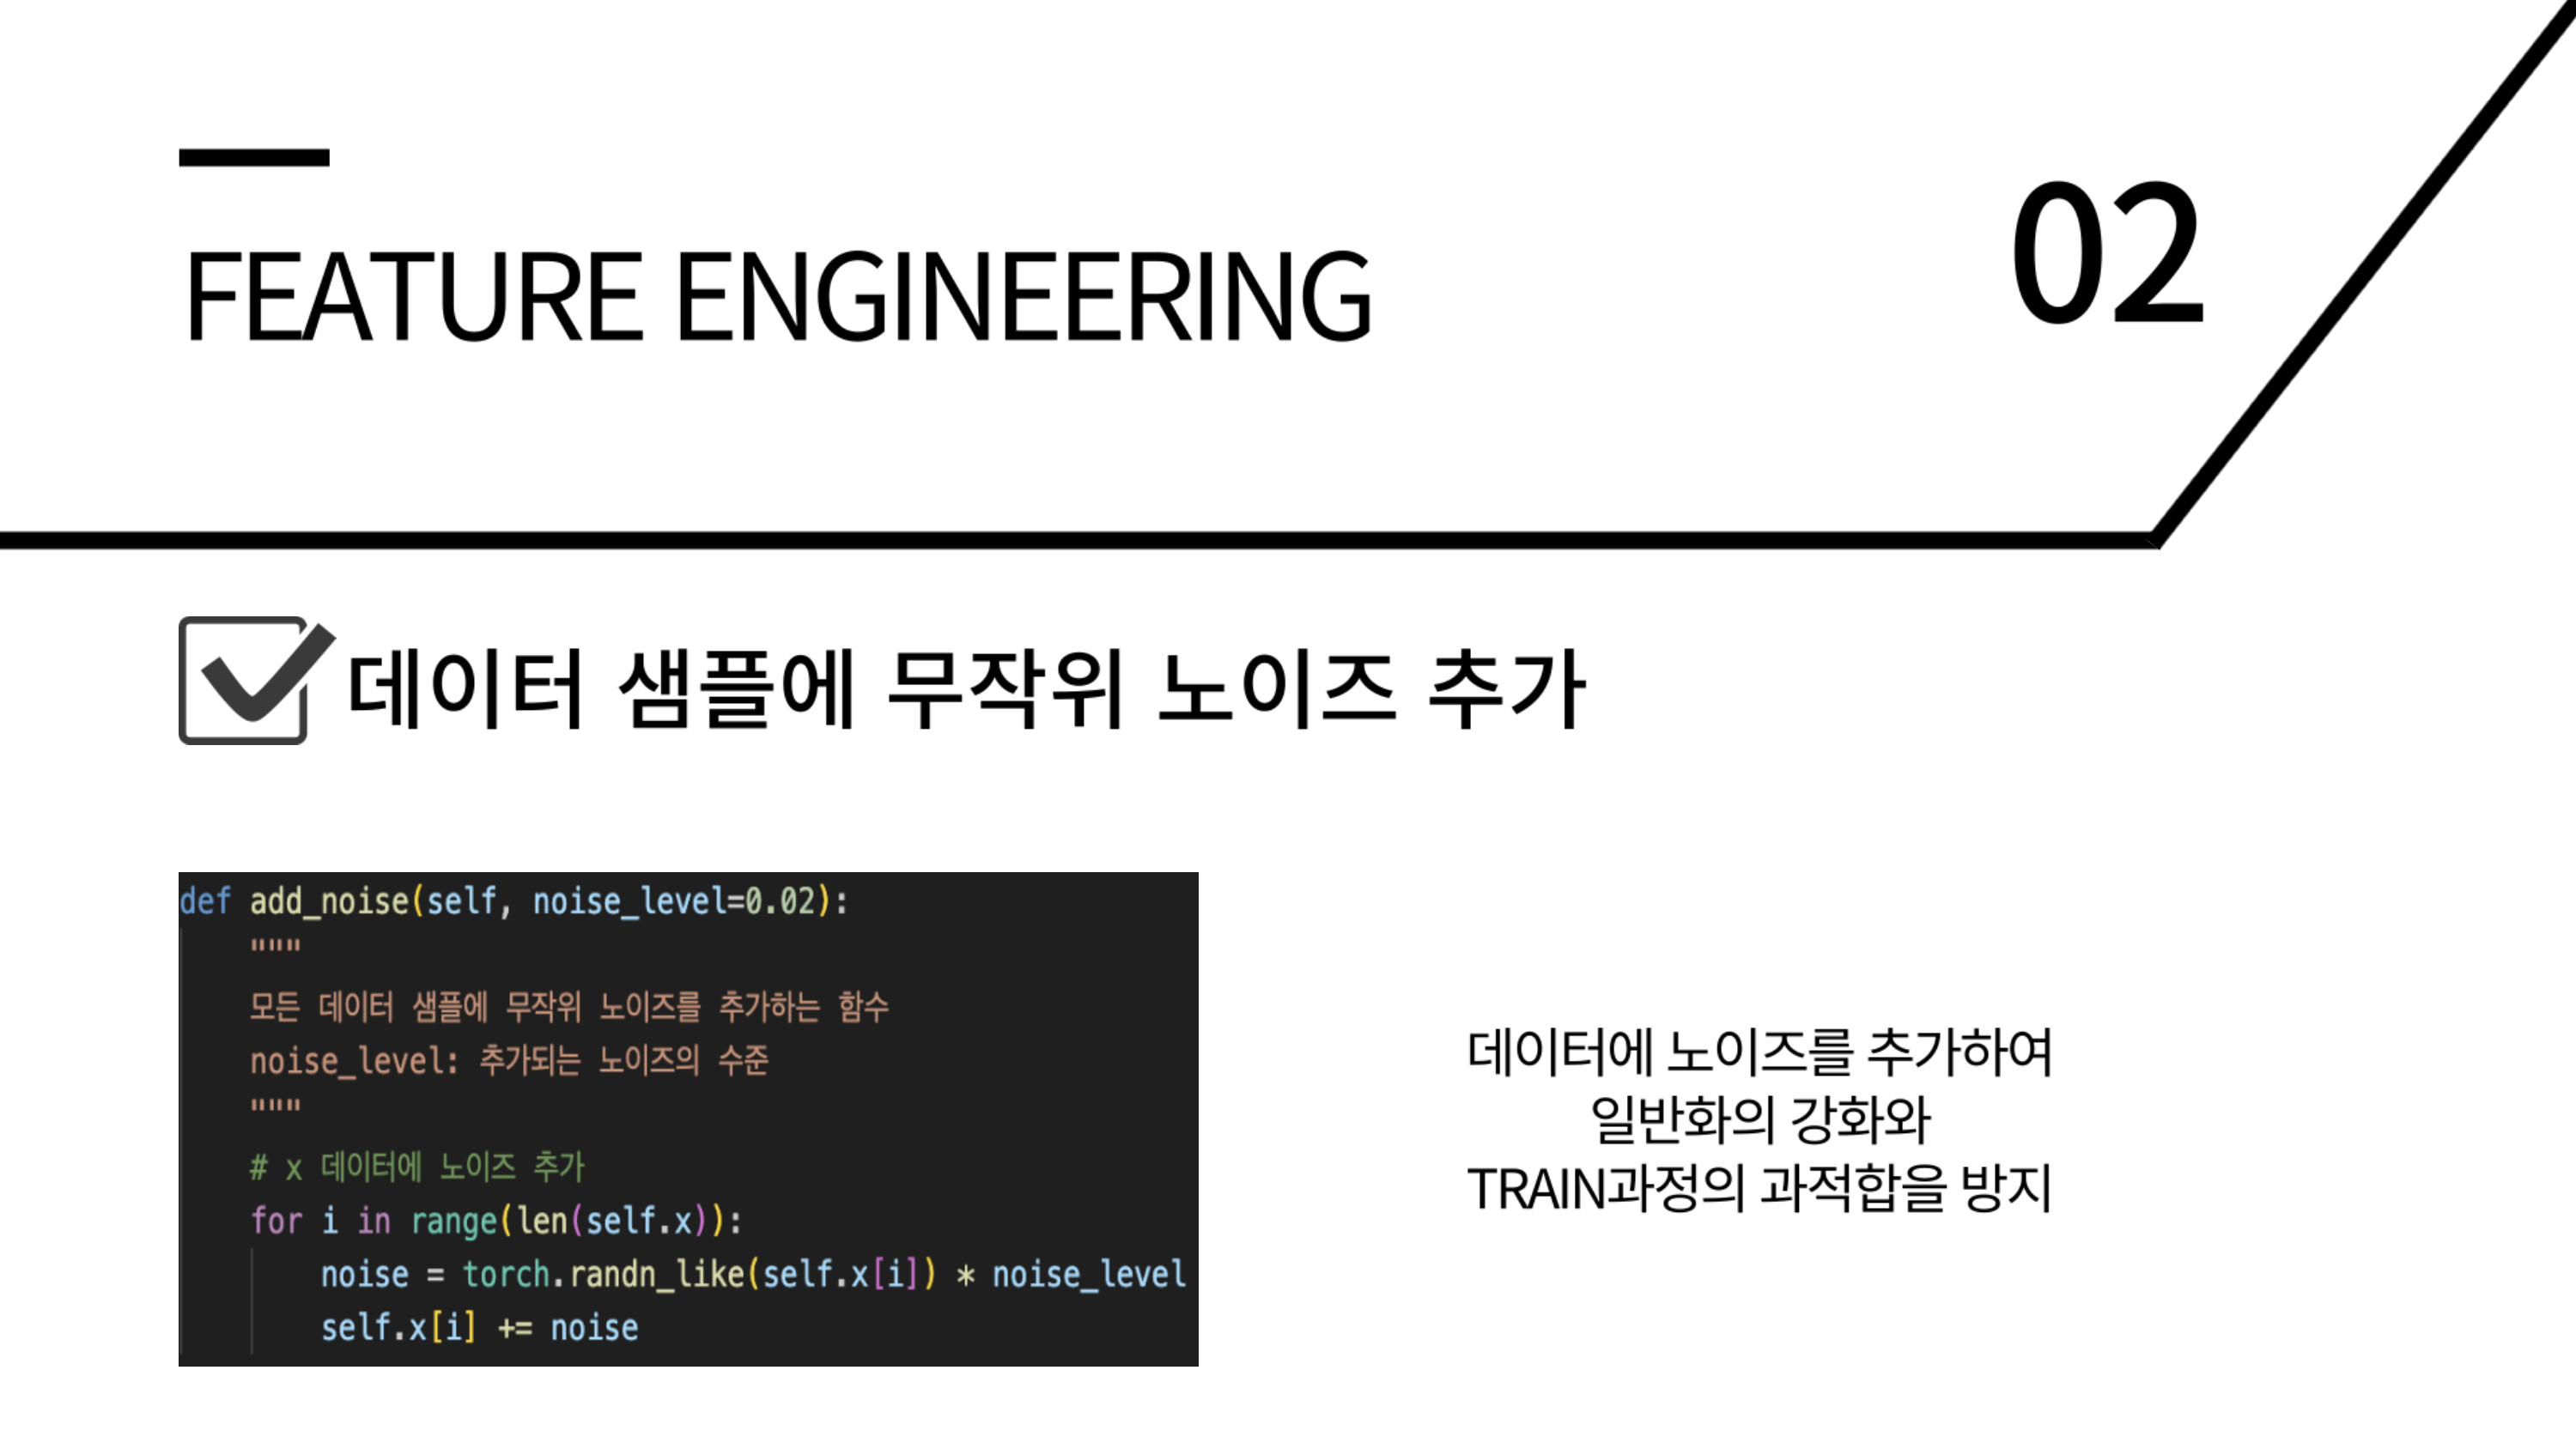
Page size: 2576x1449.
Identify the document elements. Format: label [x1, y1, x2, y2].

picture [311, 592, 1683, 835]
text_box [179, 122, 330, 163]
text_box [179, 616, 1598, 749]
picture [131, 165, 1511, 490]
text_box [0, 505, 2160, 575]
text_box [2013, 224, 2576, 295]
picture [1436, 992, 2117, 1281]
text_box [179, 871, 1199, 1367]
picture [1845, 0, 2576, 565]
